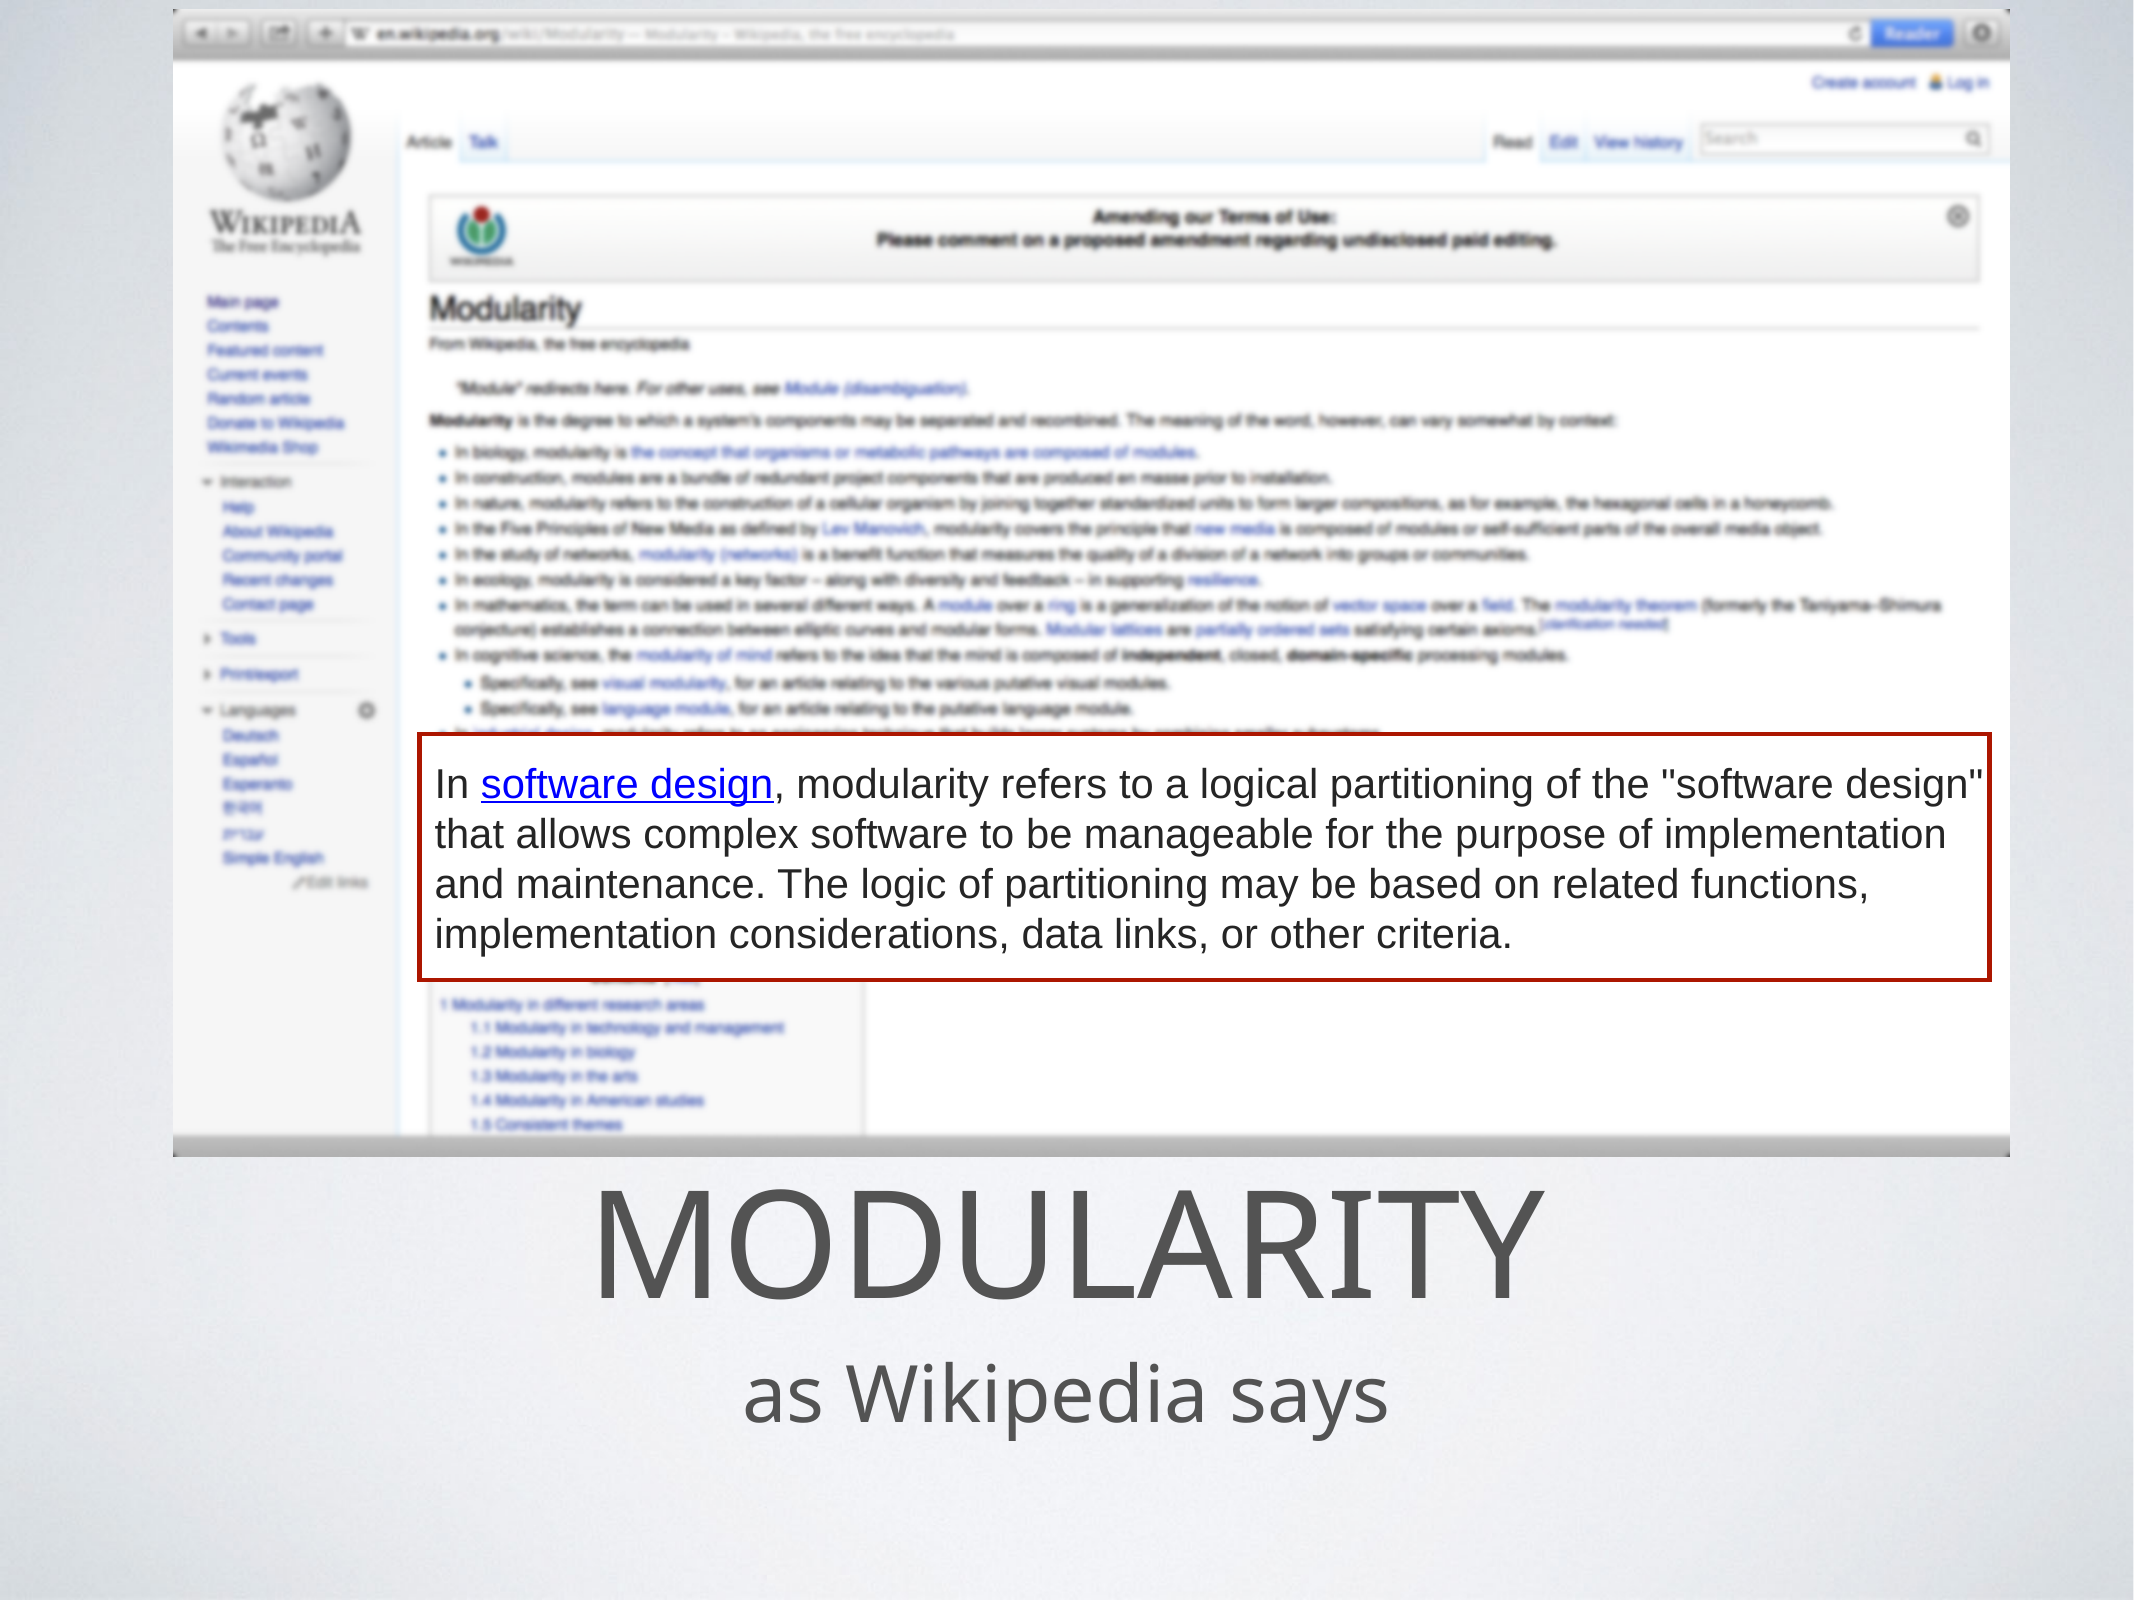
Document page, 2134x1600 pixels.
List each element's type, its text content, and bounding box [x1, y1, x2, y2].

title Modularity [207, 1158, 1926, 1343]
list as Wikipedia says [207, 1343, 1926, 1530]
picture [0, 0, 2134, 1600]
